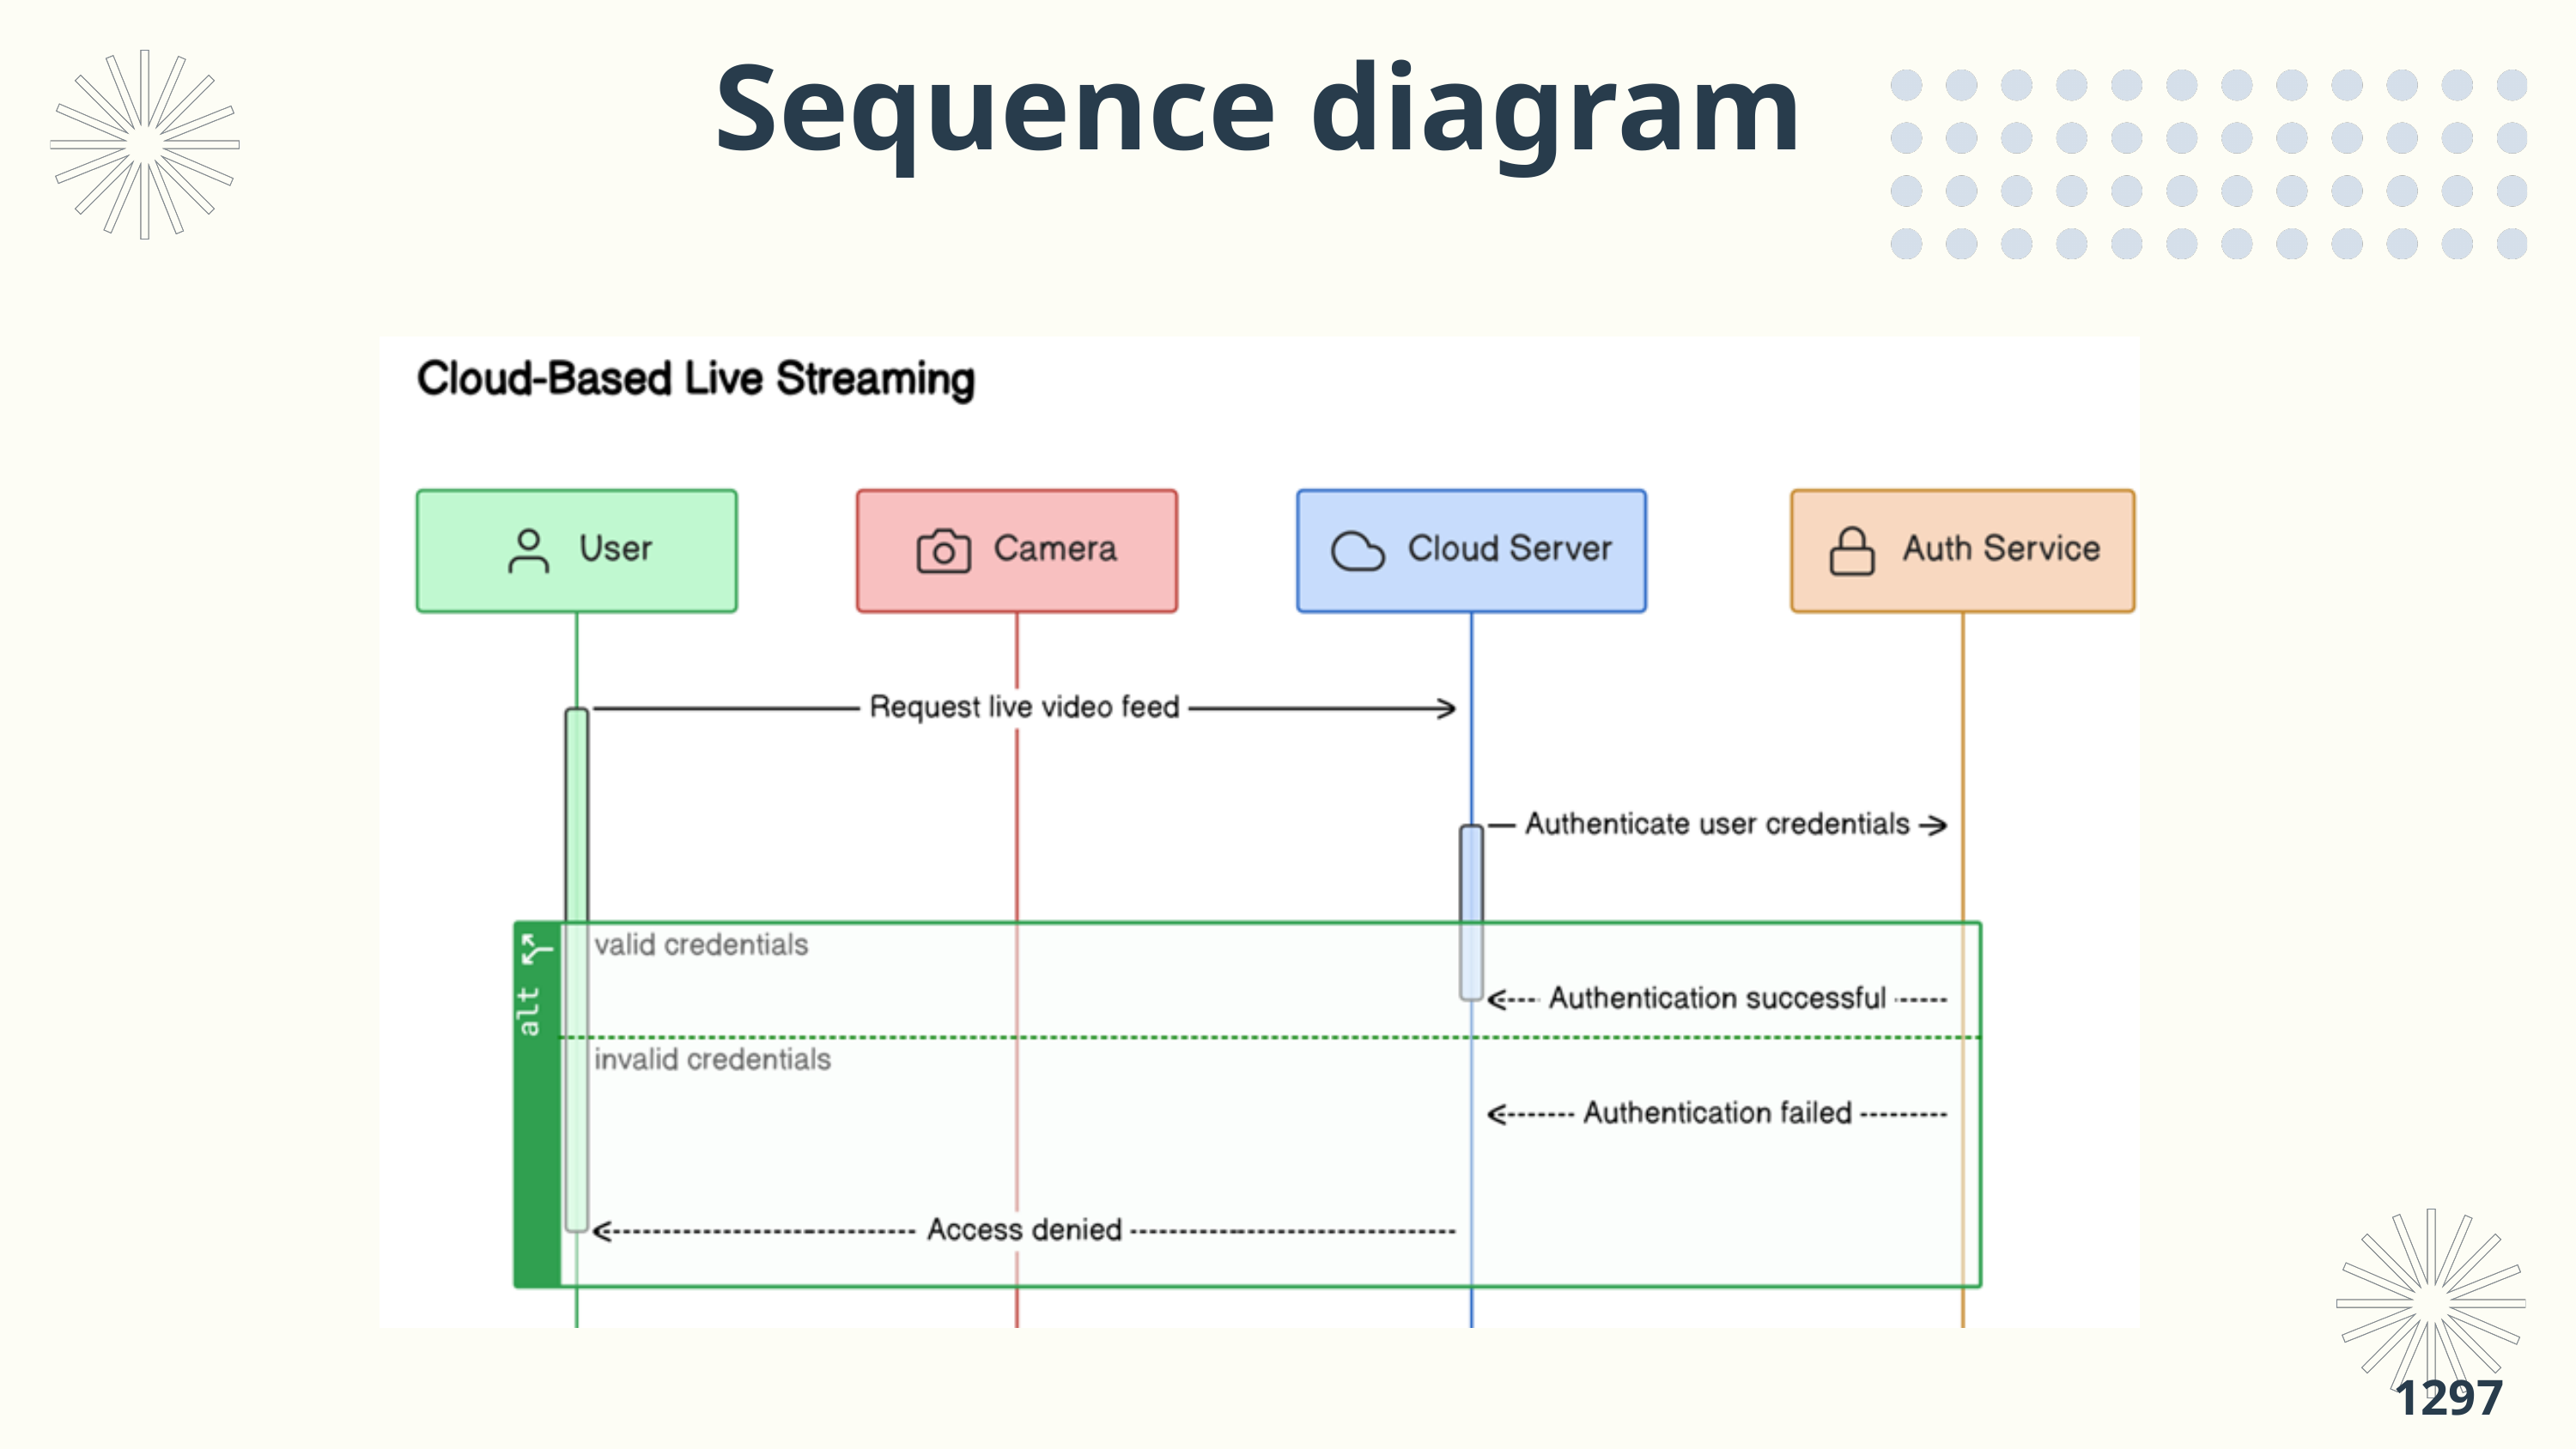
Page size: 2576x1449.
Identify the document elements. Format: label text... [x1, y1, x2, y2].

text_box Sequence diagram [663, 33, 1856, 174]
text_box [1890, 70, 2528, 259]
text_box [50, 50, 240, 239]
text_box [2336, 1209, 2526, 1398]
text_box [379, 336, 2140, 1328]
text_box 1297 [2339, 1357, 2558, 1425]
